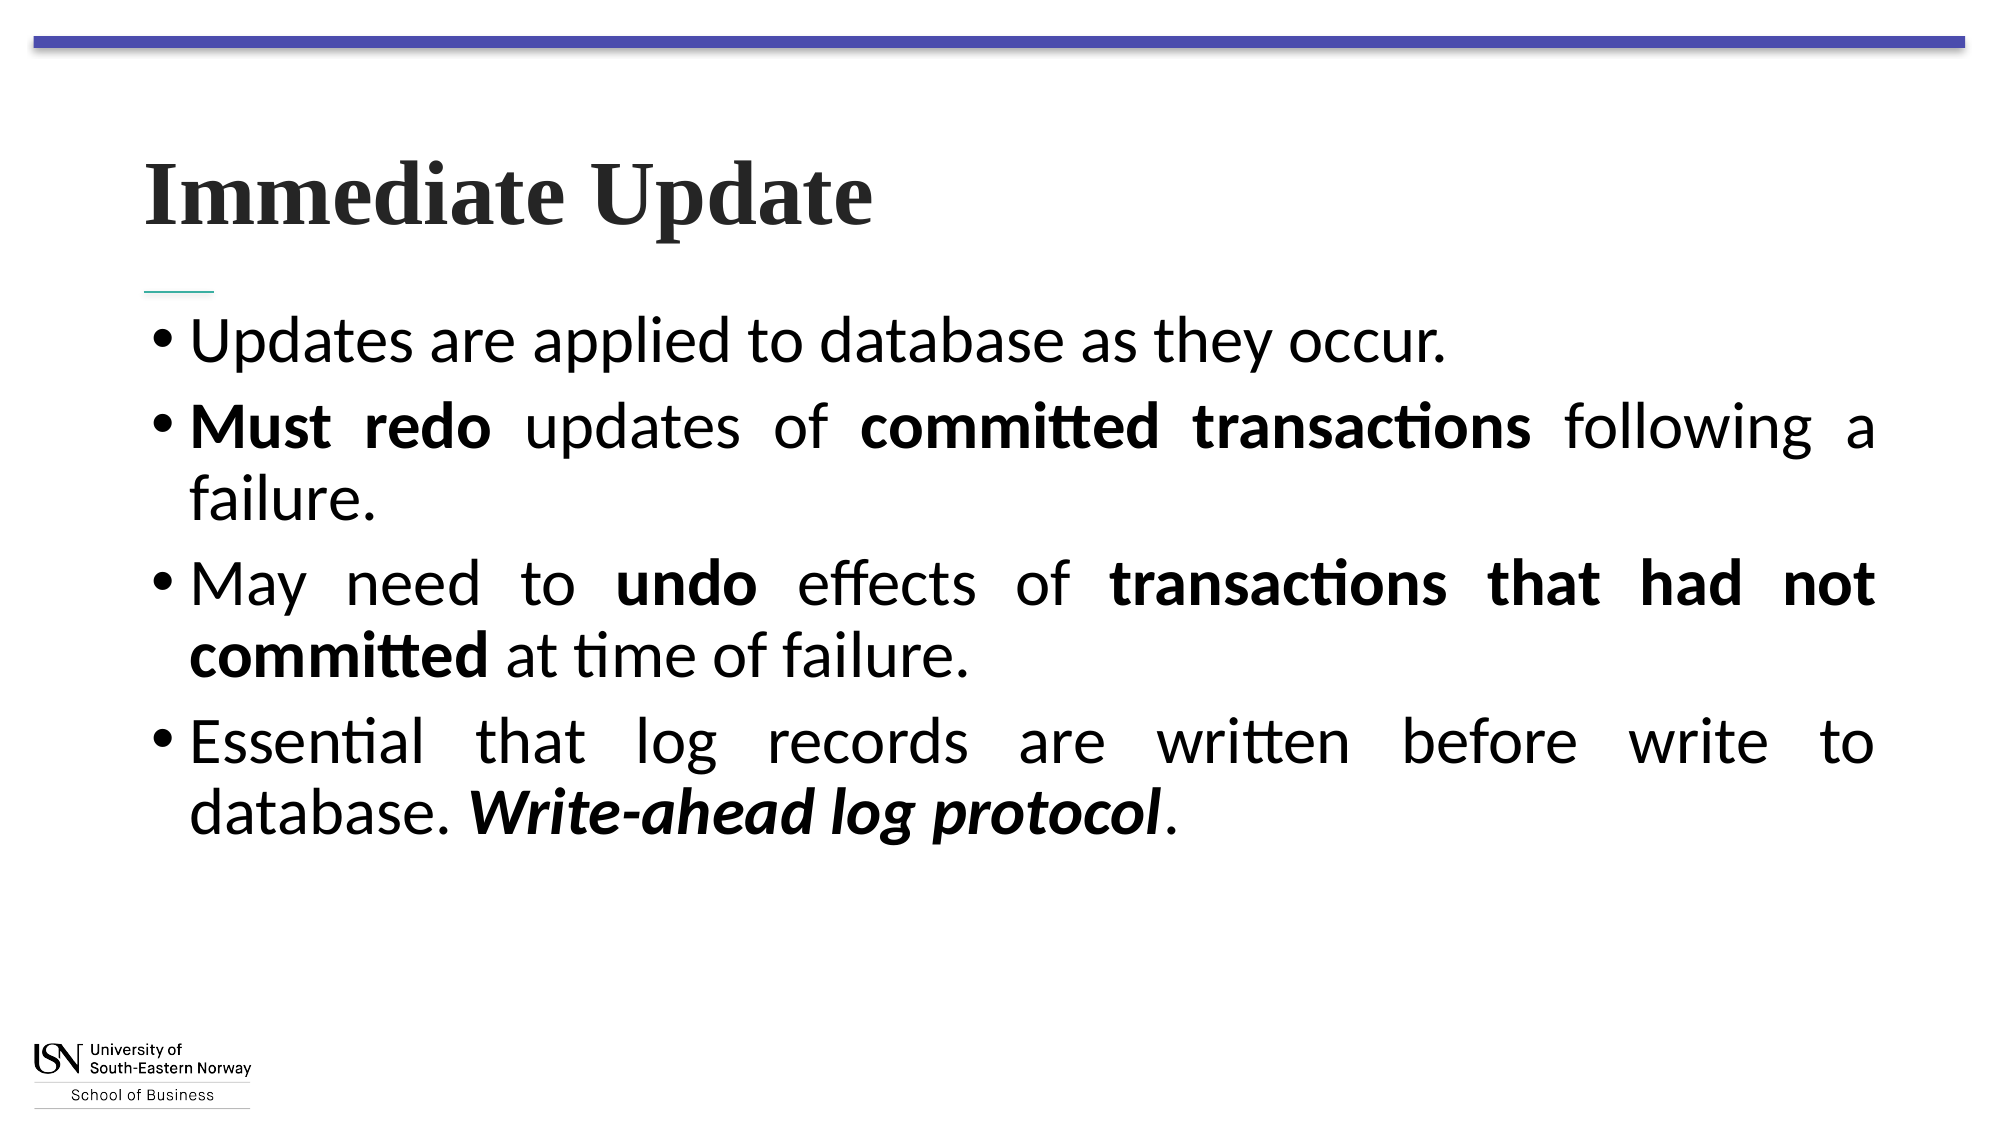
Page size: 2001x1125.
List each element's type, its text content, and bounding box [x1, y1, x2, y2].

picture [16, 1025, 274, 1125]
list Updates are applied to database as they occur. Must redo updates of committed transactions following a failure. May need to undo effects of transactions that had not committed at time of failure. Essential that log records are written before write to database. Write-ahead log protocol. [136, 305, 1893, 1018]
title Immediate Update [143, 93, 1885, 282]
